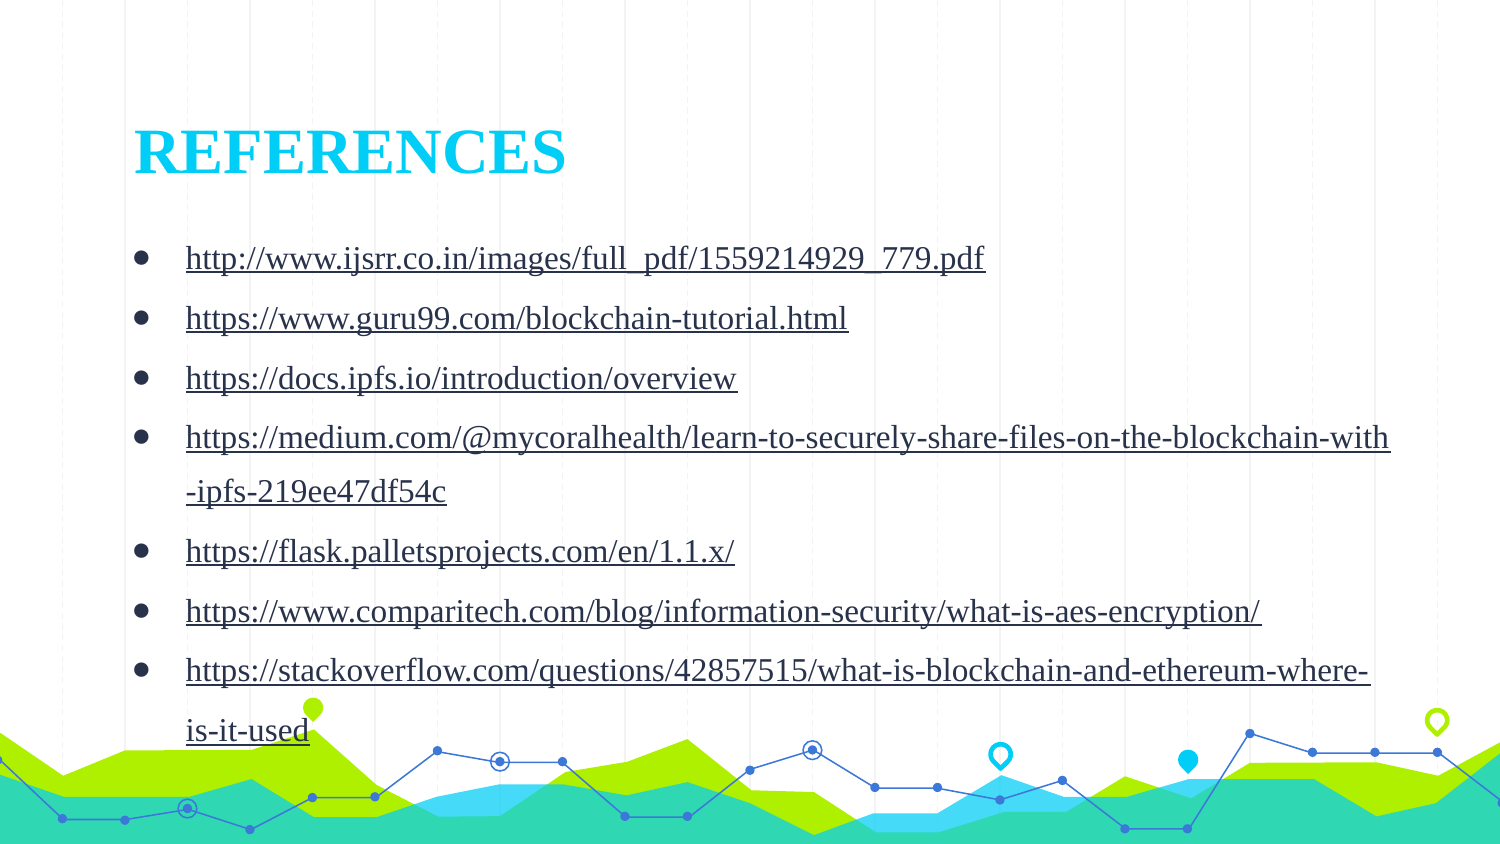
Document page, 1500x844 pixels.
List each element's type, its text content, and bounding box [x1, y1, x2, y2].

list http://www.ijsrr.co.in/images/full_pdf/1559214929_779.pdf https://www.guru99.com/blockchain-tutorial.html https://docs.ipfs.io/introduction/overview https://medium.com/@mycoralhealth/learn-to-securely-share-files-on-the-blockchain-with-ipfs-219ee47df54c https://flask.palletsprojects.com/en/1.1.x/ https://www.comparitech.com/blog/information-security/what-is-aes-encryption/ https://stackoverflow.com/questions/42857515/what-is-blockchain-and-ethereum-where-is-it-used [95, 201, 1418, 800]
title REFERENCES [119, 94, 1381, 201]
